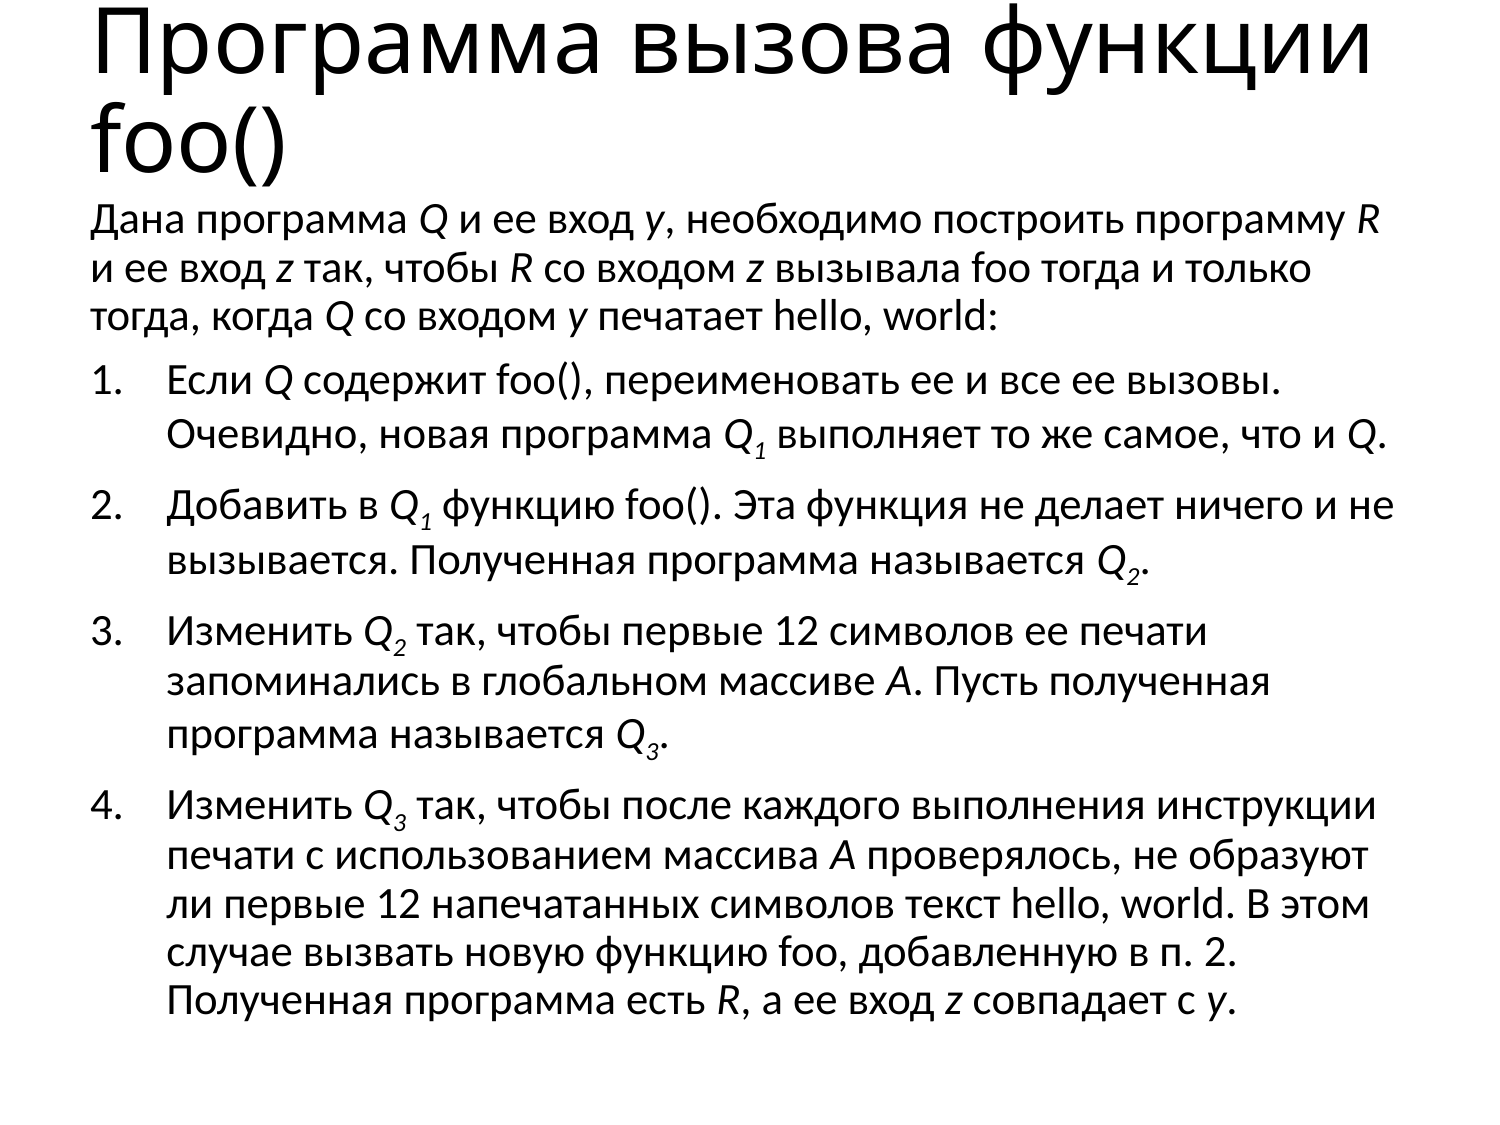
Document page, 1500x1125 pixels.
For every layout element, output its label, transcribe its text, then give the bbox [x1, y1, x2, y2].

title Программа вызова функции foo() [75, 0, 1425, 187]
list Дана программа Q и ее вход y, необходимо построить программу R и ее вход z так, чтобы R со входом z вызывала foo тогда и только тогда, когда Q со входом y печатает hello, world: Если Q содержит foo(), переименовать ее и все ее вызовы. Очевидно, новая программа Q1 выполняет то же самое, что и Q. Добавить в Q1 функцию foo(). Эта функция не делает ничего и не вызывается. Полученная программа называется Q2. Изменить Q2 так, чтобы первые 12 символов ее печати запоминались в глобальном массиве A. Пусть полученная программа называется Q3. Изменить Q3 так, чтобы после каждого выполнения инструкции печати с использованием массива A проверялось, не образуют ли первые 12 напечатанных символов текст hello, world. В этом случае вызвать новую функцию foo, добавленную в п. 2. Полученная программа есть R, а ее вход z совпадает с y. [75, 187, 1425, 1100]
